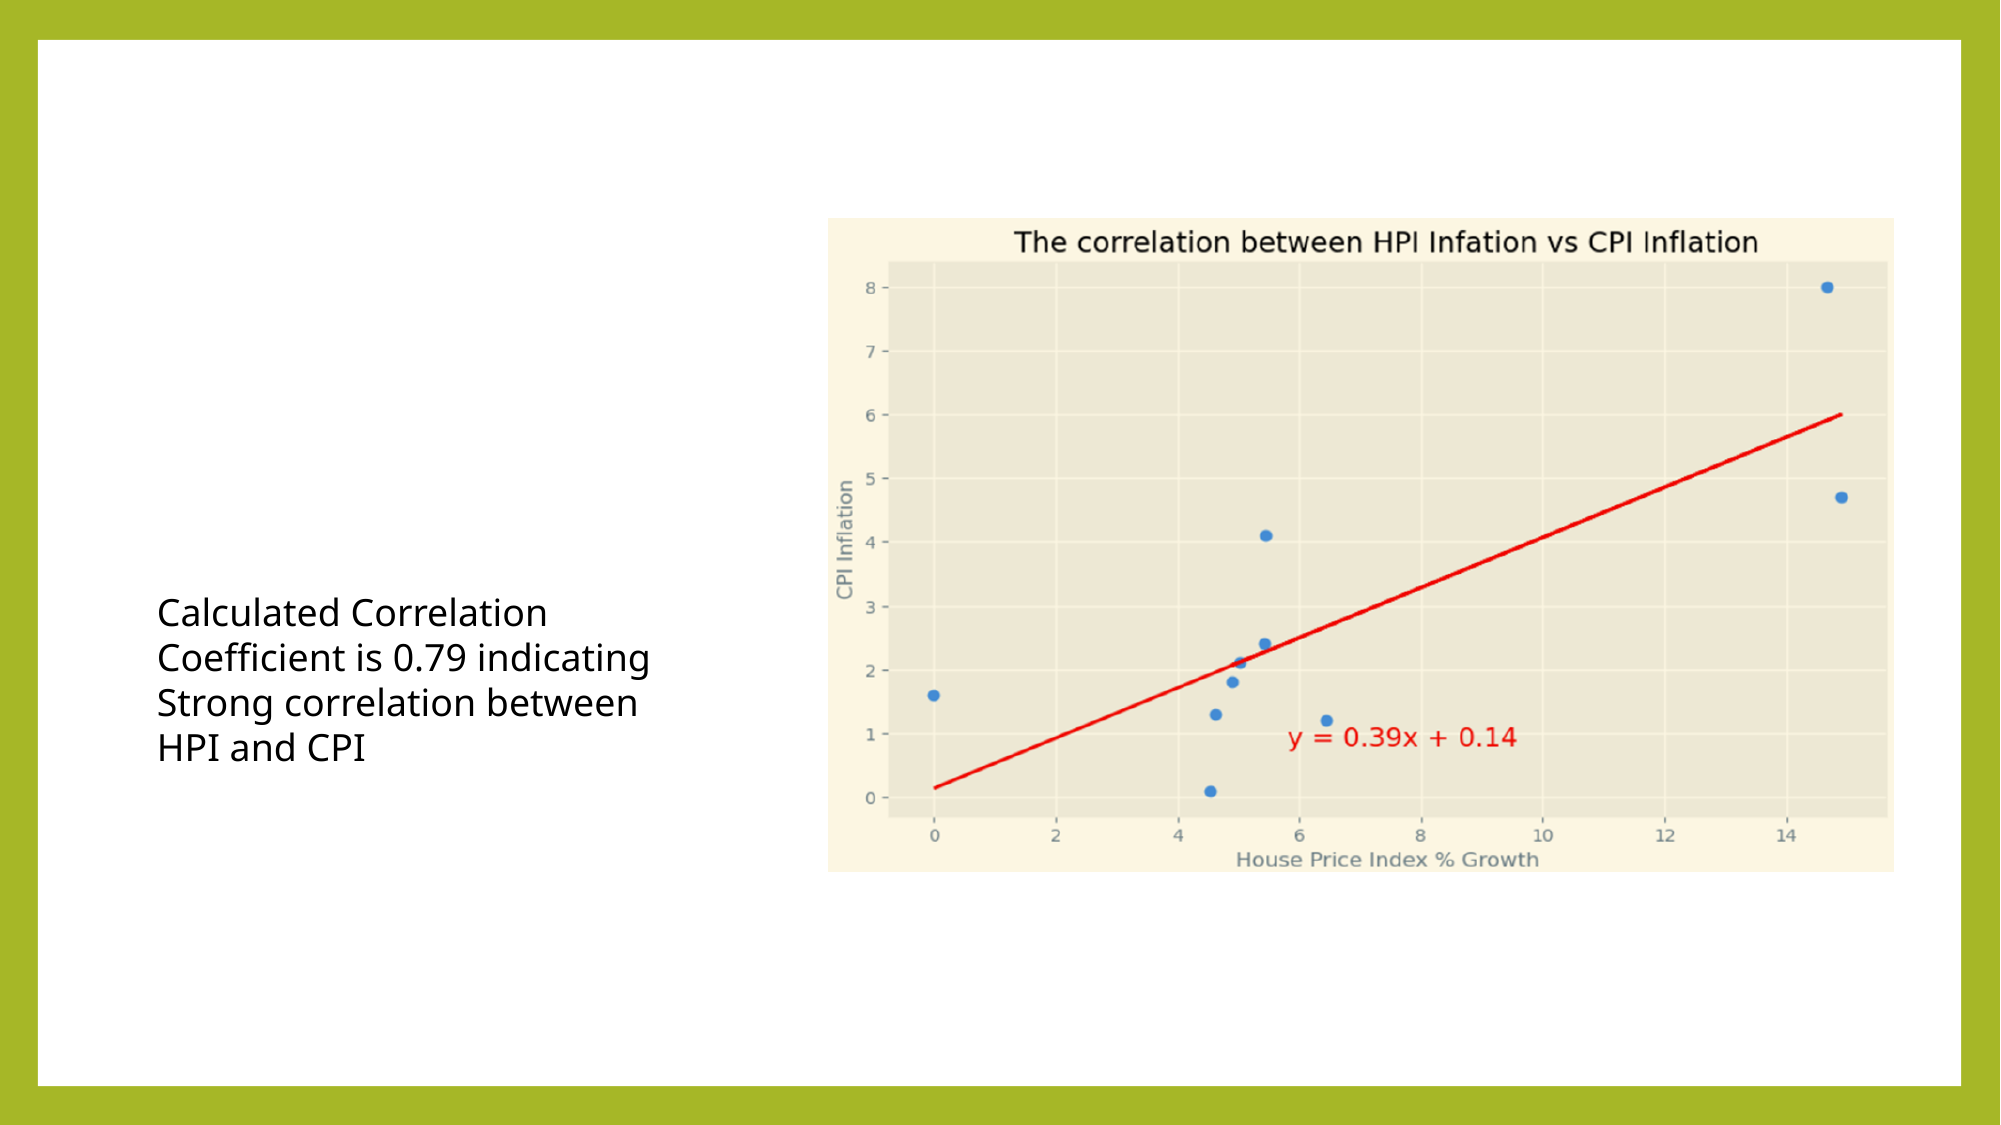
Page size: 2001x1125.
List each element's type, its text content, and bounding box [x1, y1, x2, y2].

text_box Calculated Correlation Coefficient is 0.79 indicating Strong correlation between HPI and CPI [142, 581, 724, 821]
picture [828, 217, 1895, 872]
